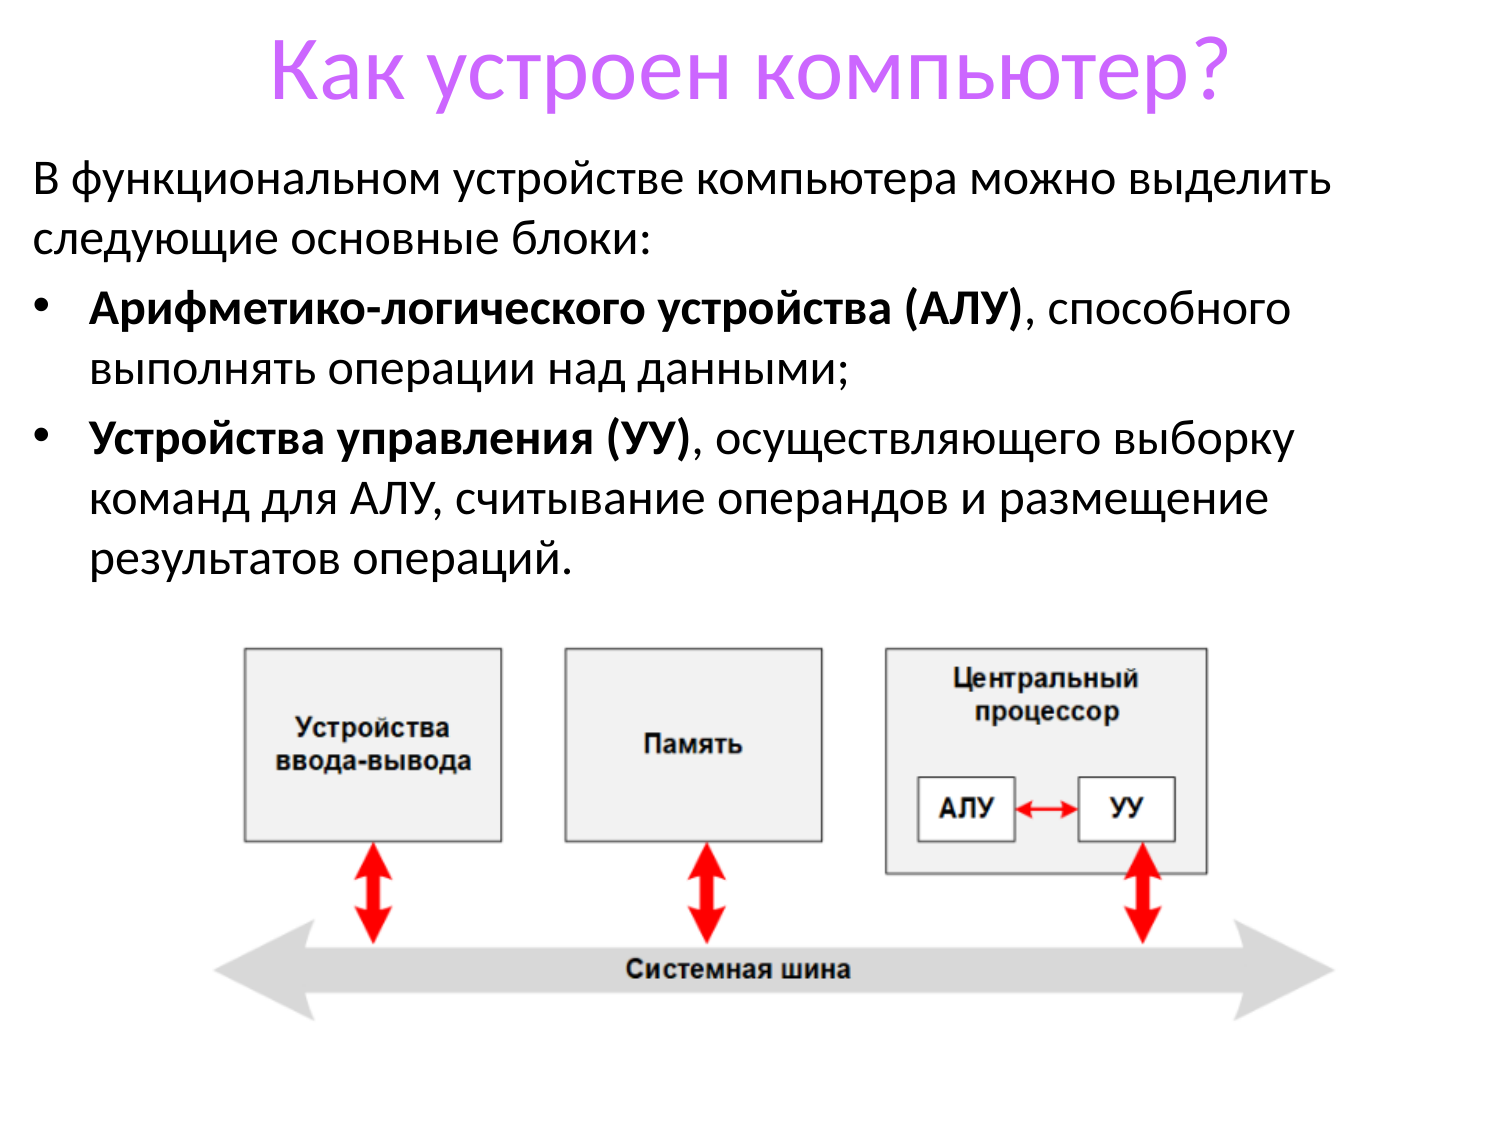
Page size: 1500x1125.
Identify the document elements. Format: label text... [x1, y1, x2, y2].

list В функциональном устройстве компьютера можно выделить следующие основные блоки: Арифметико-логического устройства (АЛУ), способного выполнять операции над данными; Устройства управления (УУ), осуществляющего выборку команд для АЛУ, считывание операндов и размещение результатов операций. [17, 137, 1483, 1106]
picture [194, 609, 1343, 1043]
title Как устроен компьютер? [76, 0, 1427, 126]
